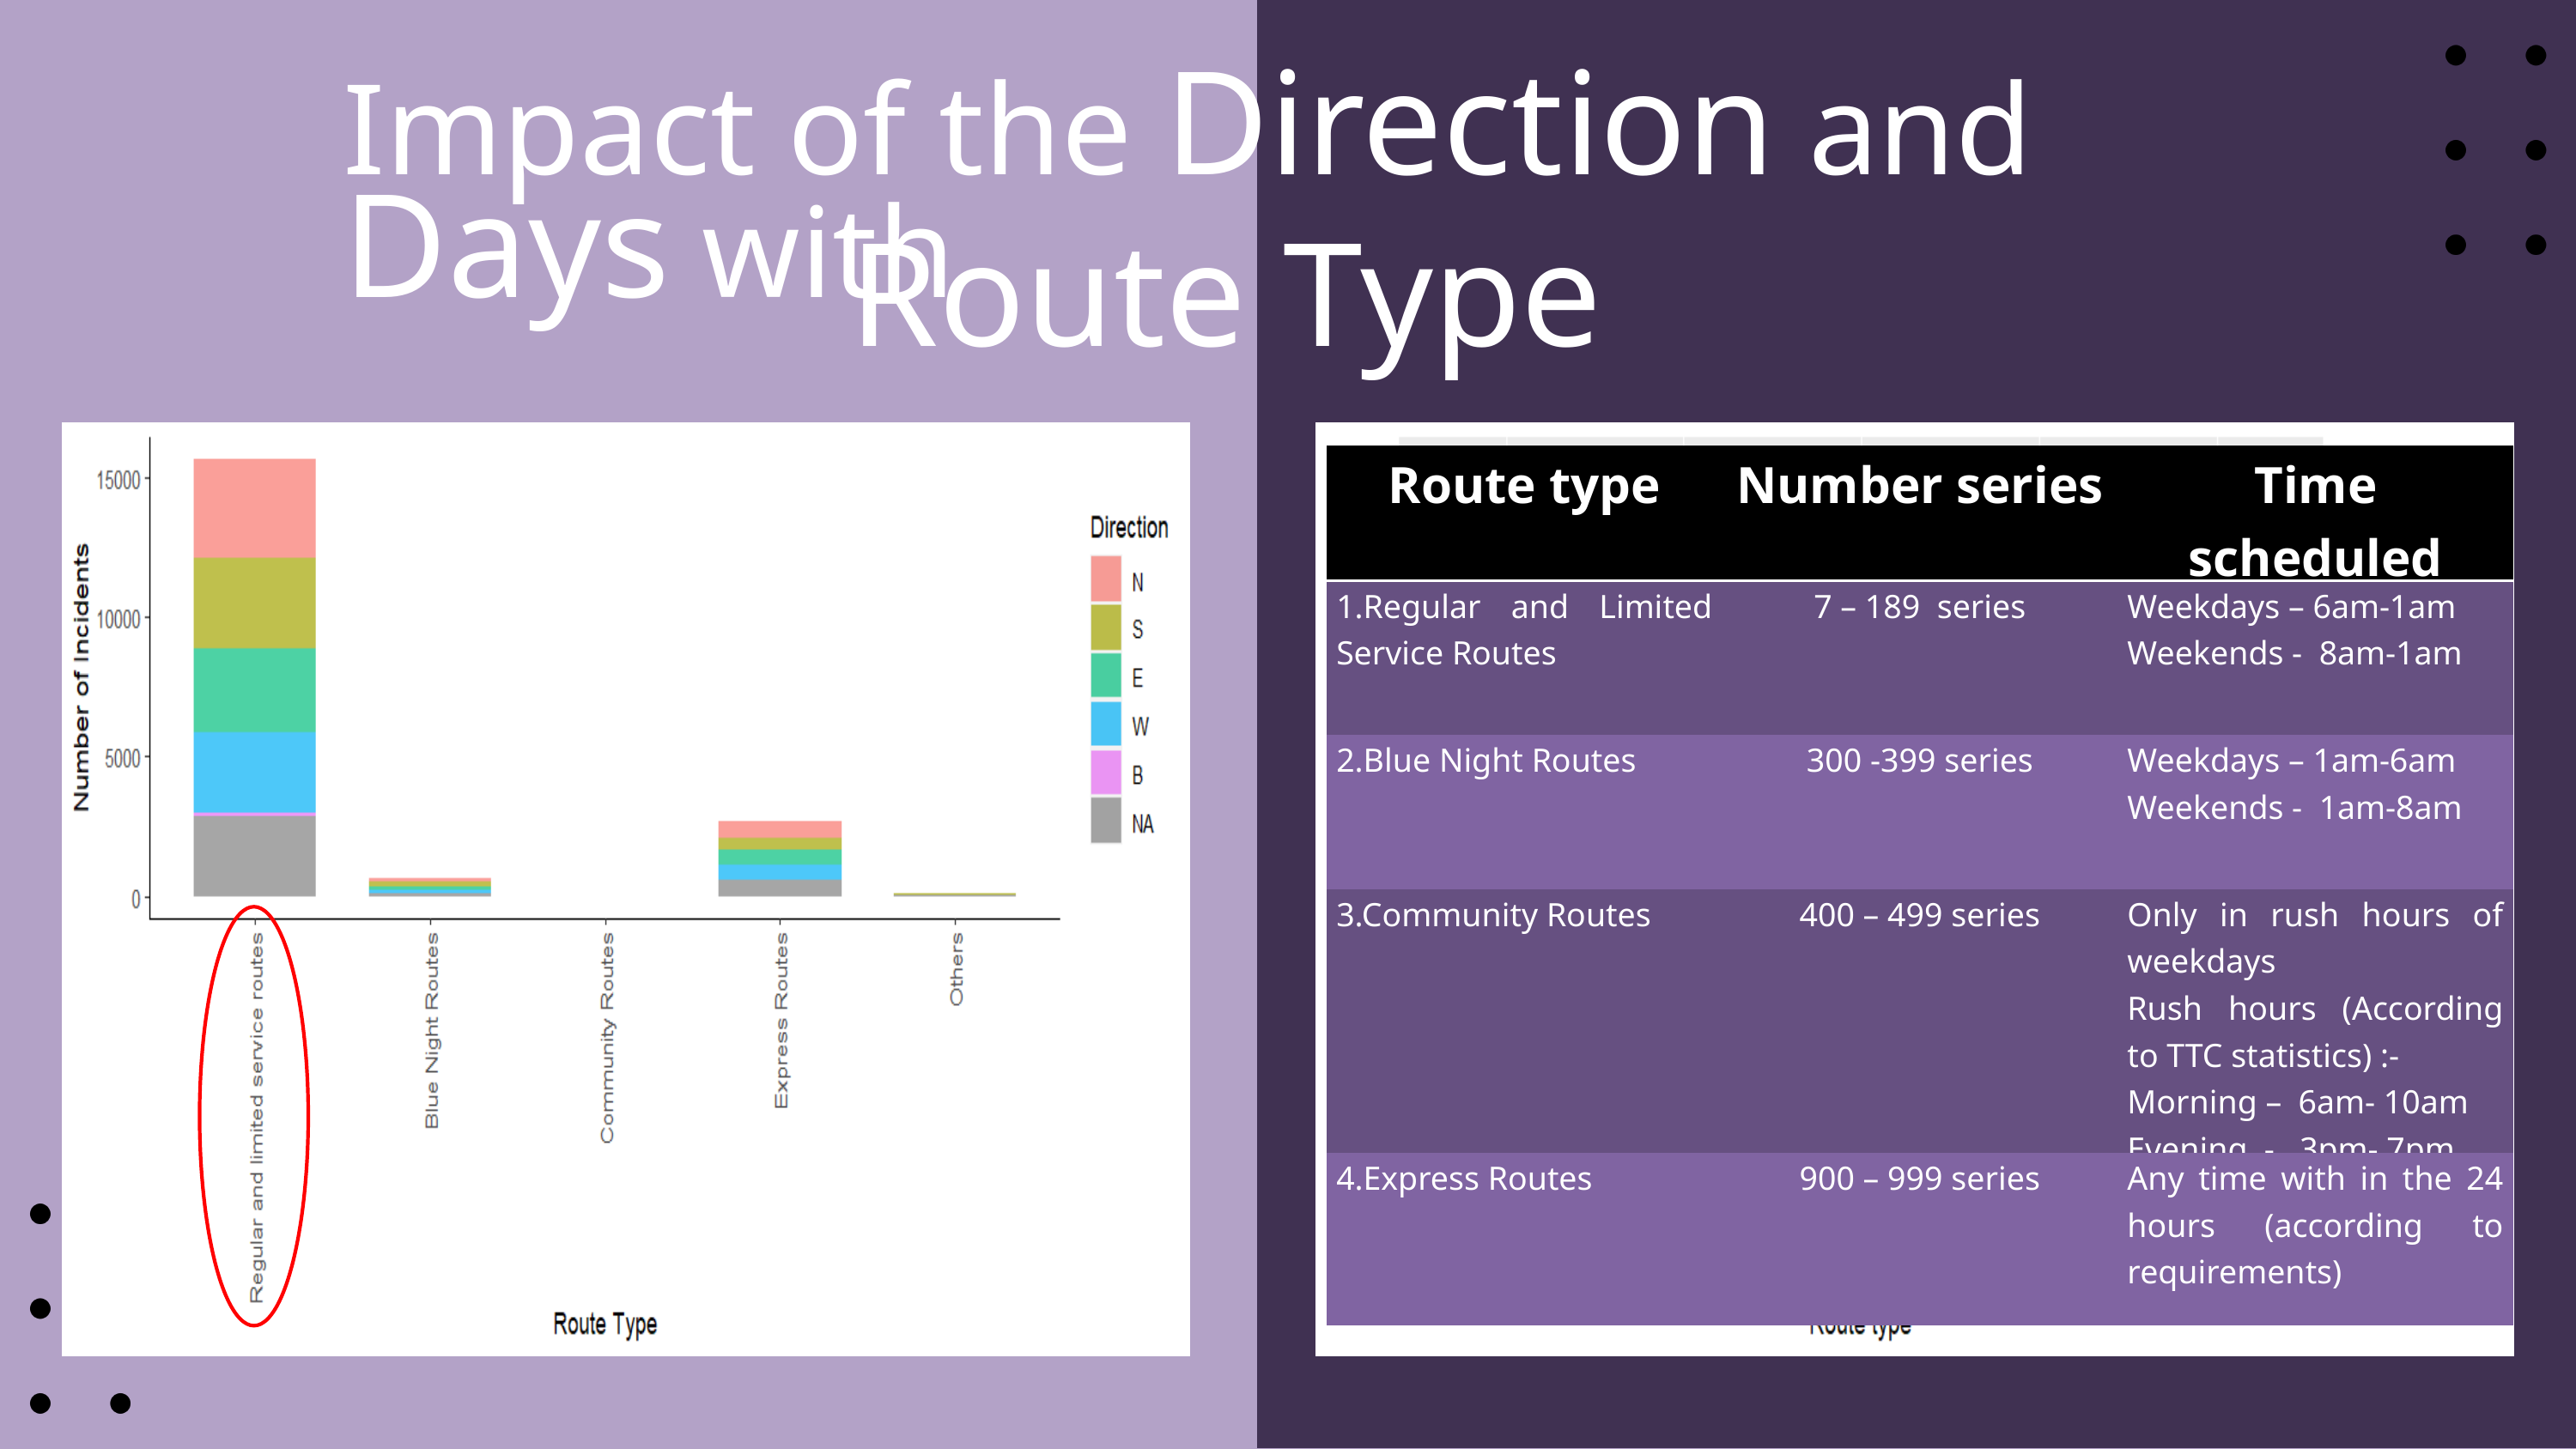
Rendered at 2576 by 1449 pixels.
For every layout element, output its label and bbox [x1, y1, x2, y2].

picture [1315, 422, 2514, 1356]
picture [2445, 0, 2576, 255]
picture [0, 422, 1190, 1449]
text_box [343, 80, 2283, 379]
text_box [1256, 0, 2576, 1449]
